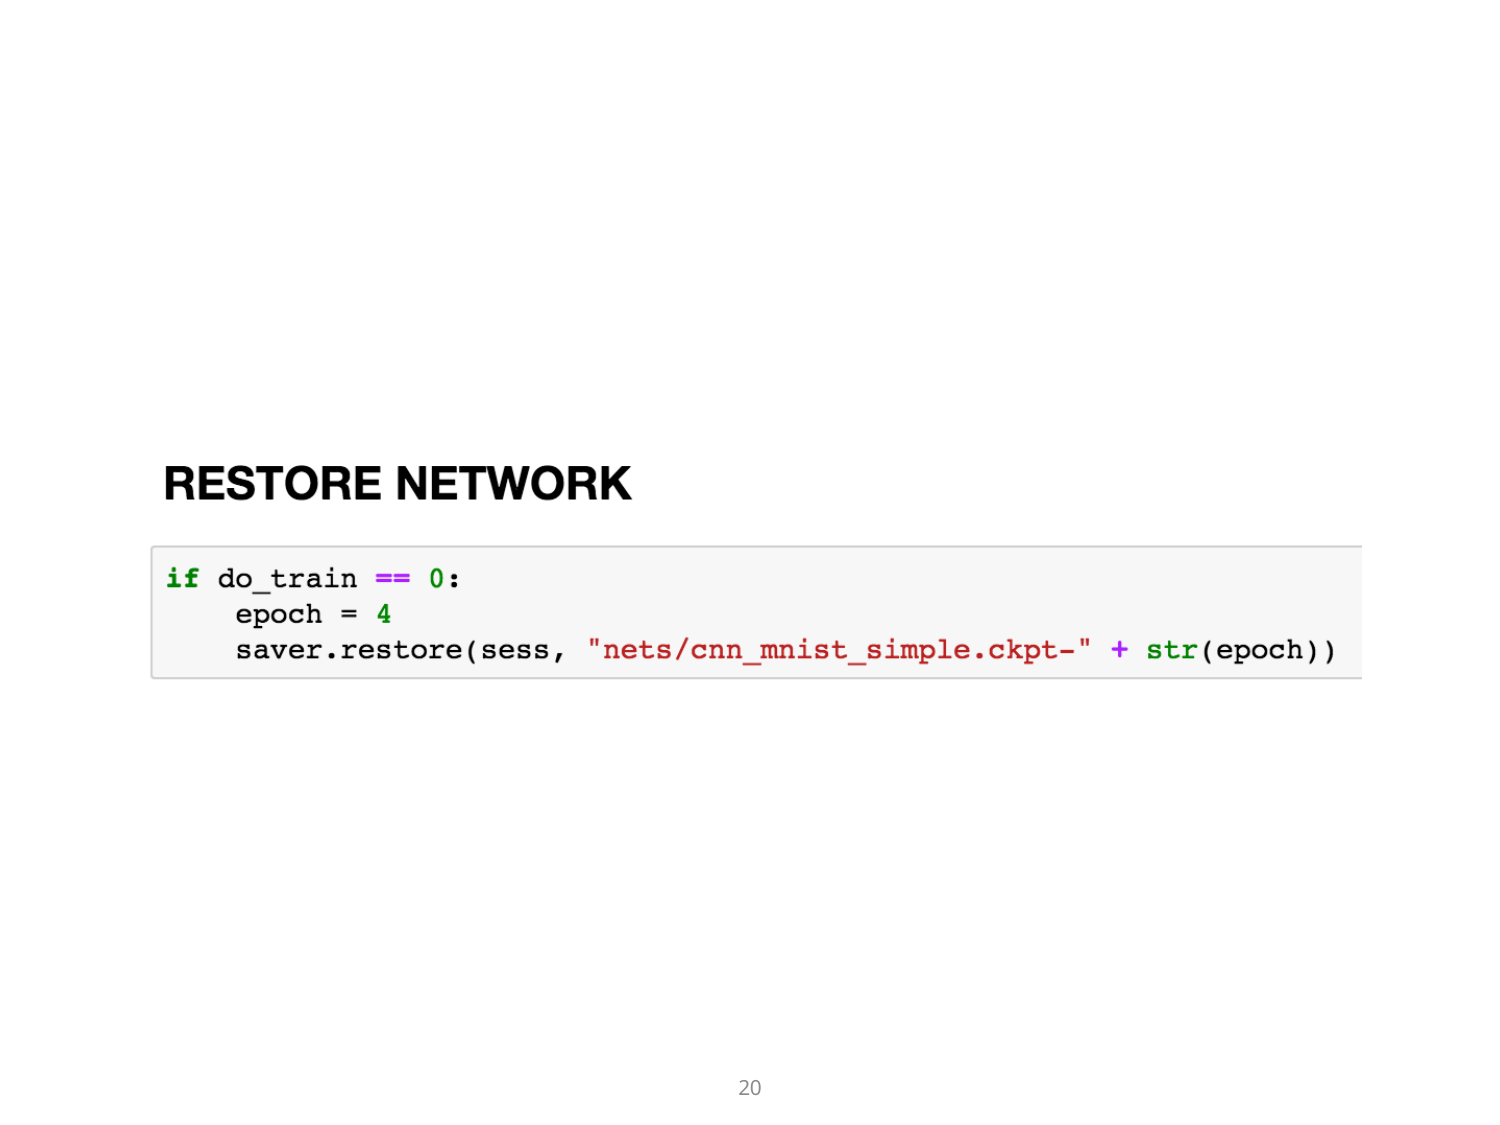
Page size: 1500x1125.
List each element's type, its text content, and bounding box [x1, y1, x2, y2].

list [138, 441, 1362, 696]
slide_number 20 [575, 1058, 925, 1119]
